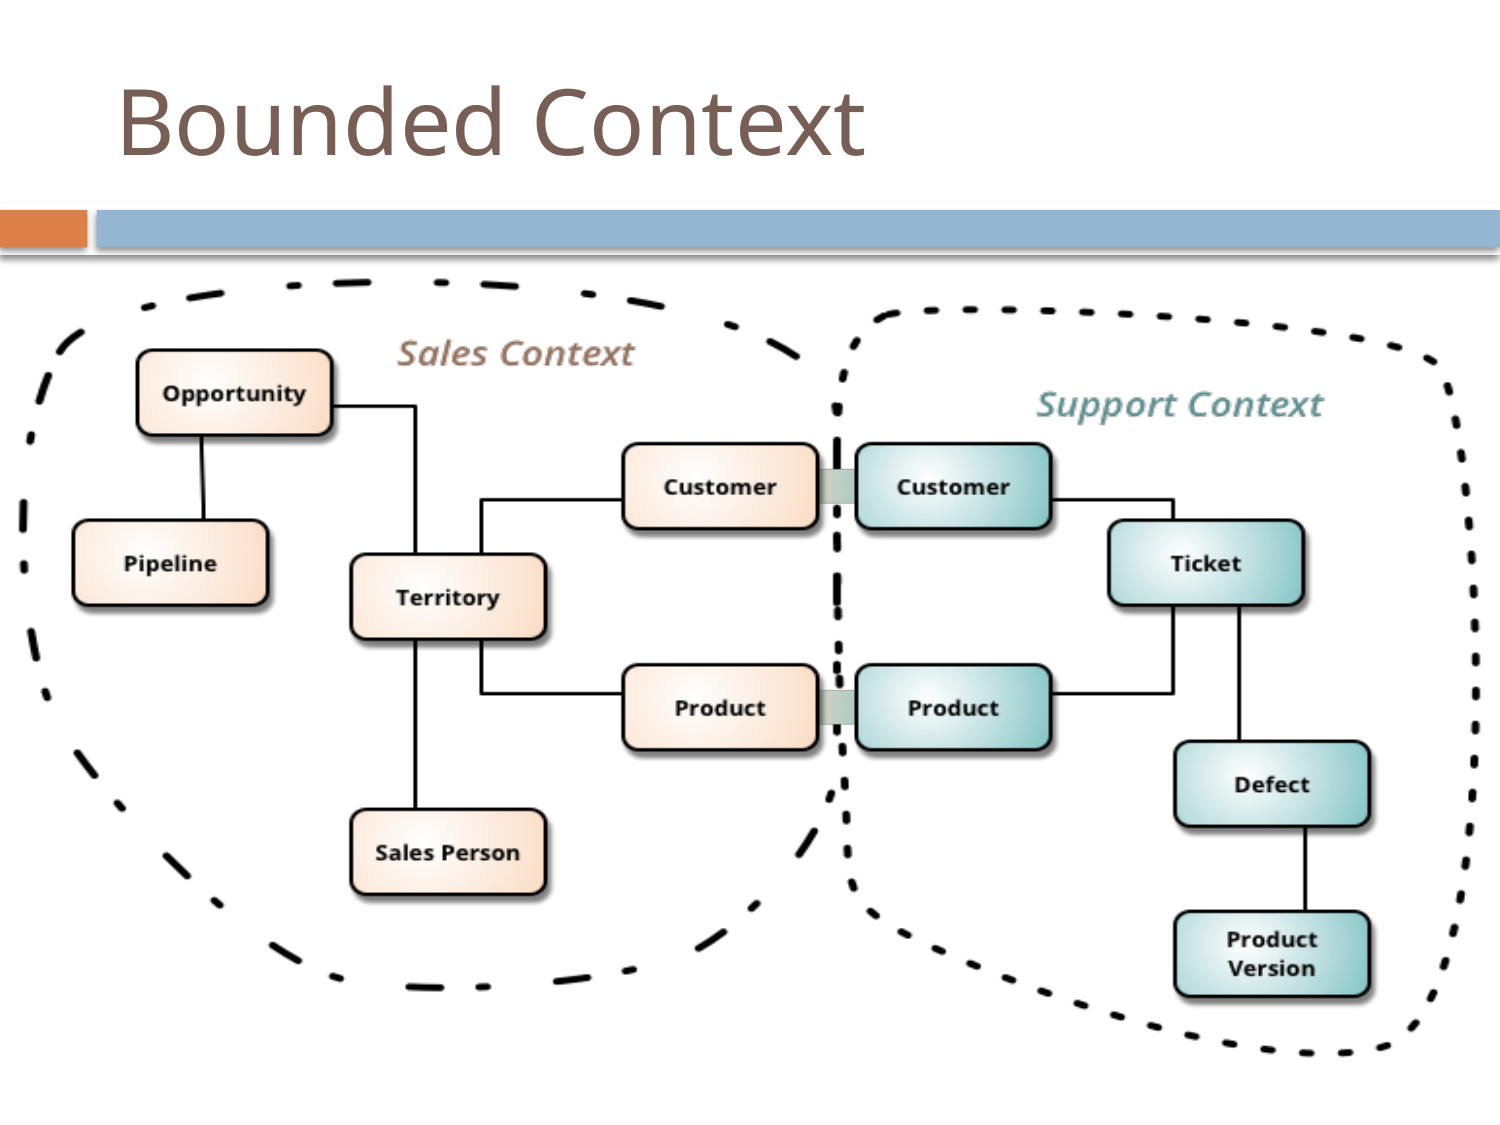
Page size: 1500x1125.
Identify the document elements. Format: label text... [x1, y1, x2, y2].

title Bounded Context [100, 37, 1438, 200]
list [0, 262, 1500, 1076]
